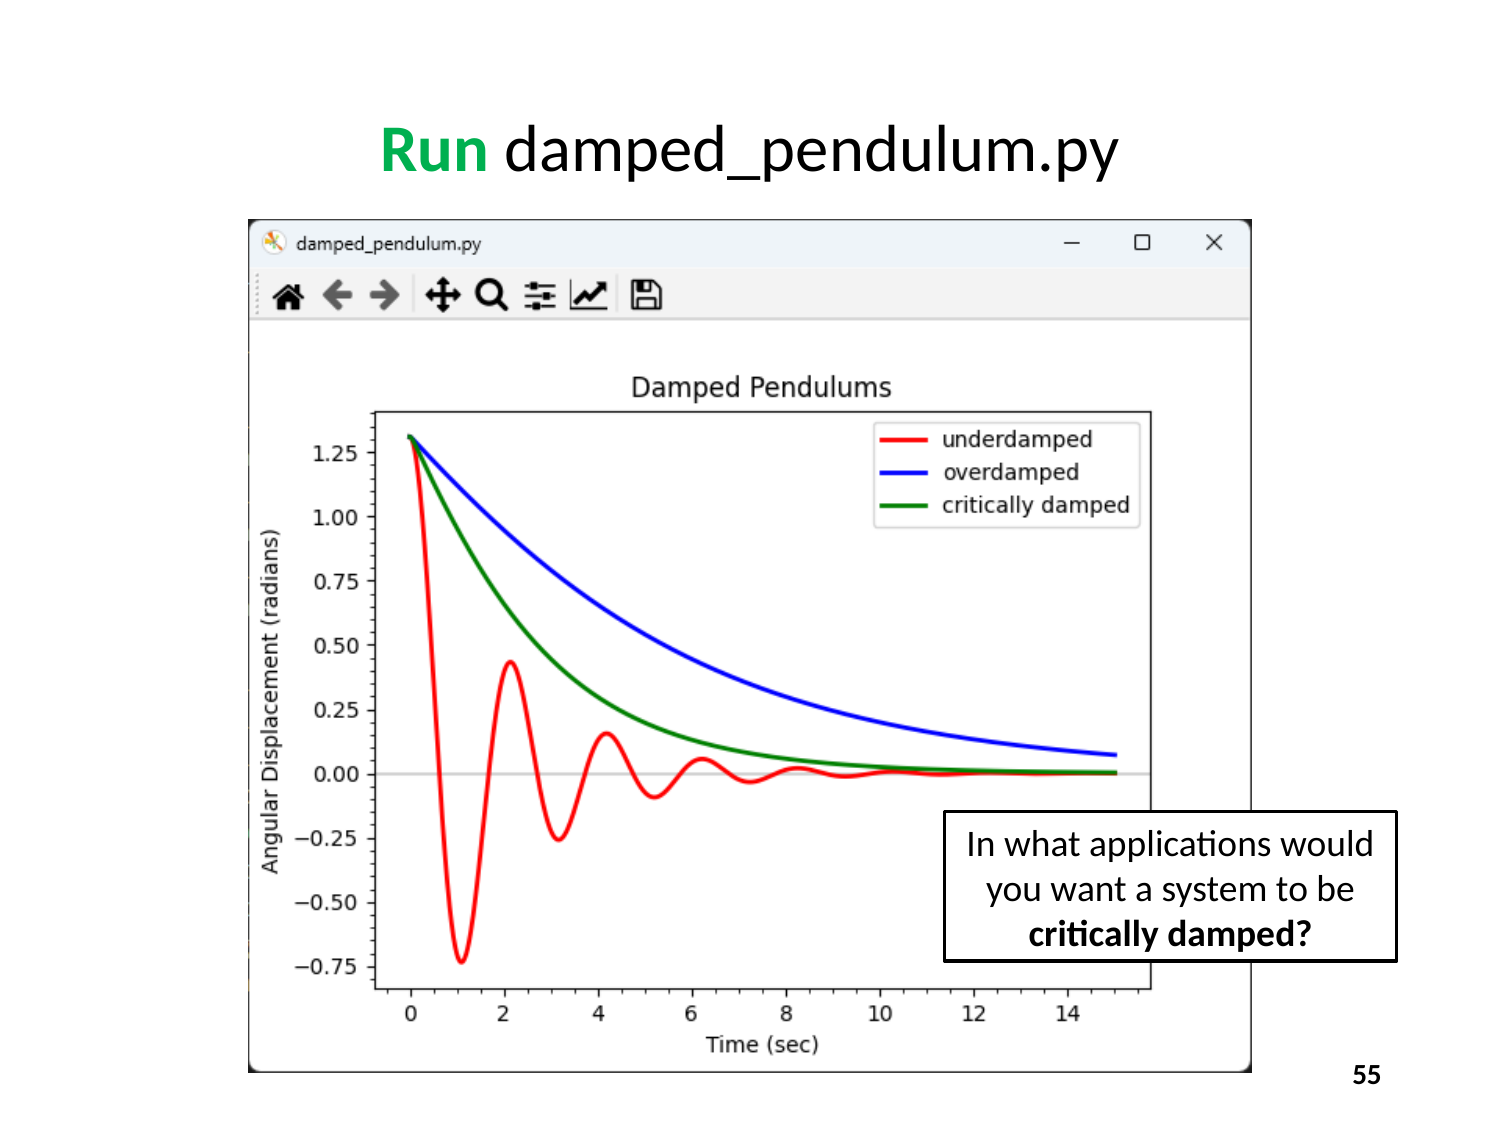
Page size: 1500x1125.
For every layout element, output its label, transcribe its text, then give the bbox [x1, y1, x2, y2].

picture [248, 219, 1252, 1073]
text_box In what applications would you want a system to be critically damped? [1252, 811, 1397, 962]
title Run damped_pendulum.py [103, 59, 1397, 241]
slide_number 55 [1059, 1042, 1397, 1103]
